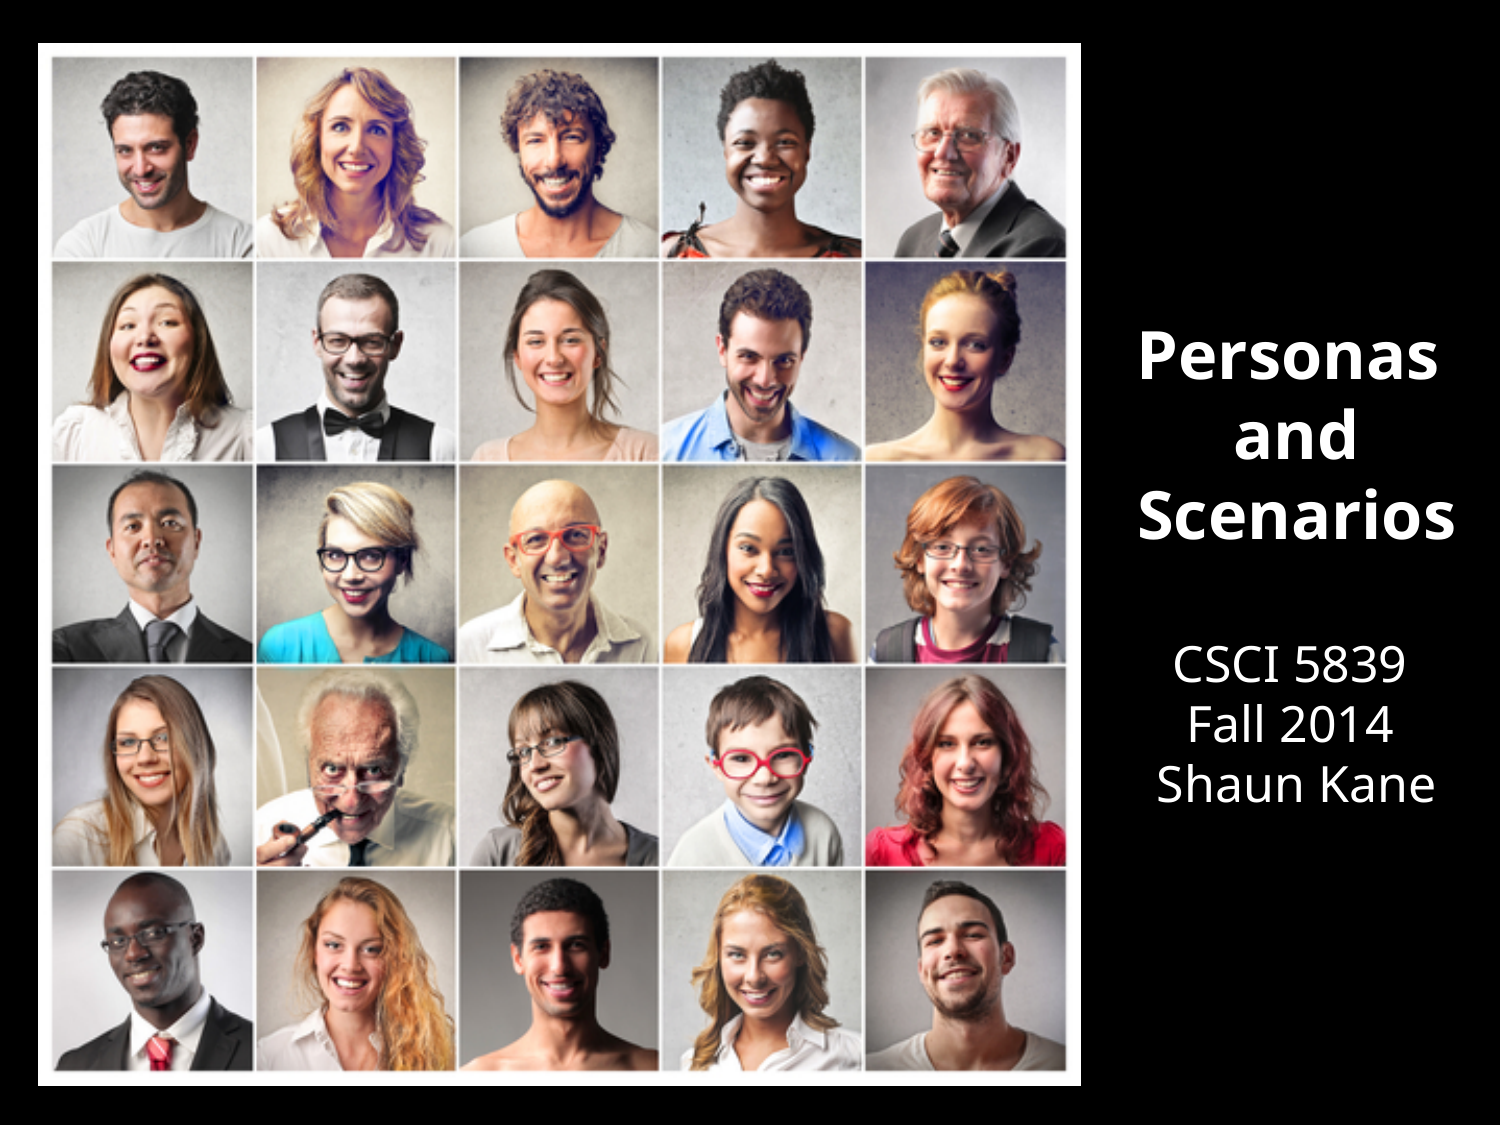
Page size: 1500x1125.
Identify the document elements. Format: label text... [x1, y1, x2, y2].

title Personas and Scenarios CSCI 5839 Fall 2014 Shaun Kane [1093, 0, 1500, 1125]
picture [38, 43, 1081, 1086]
